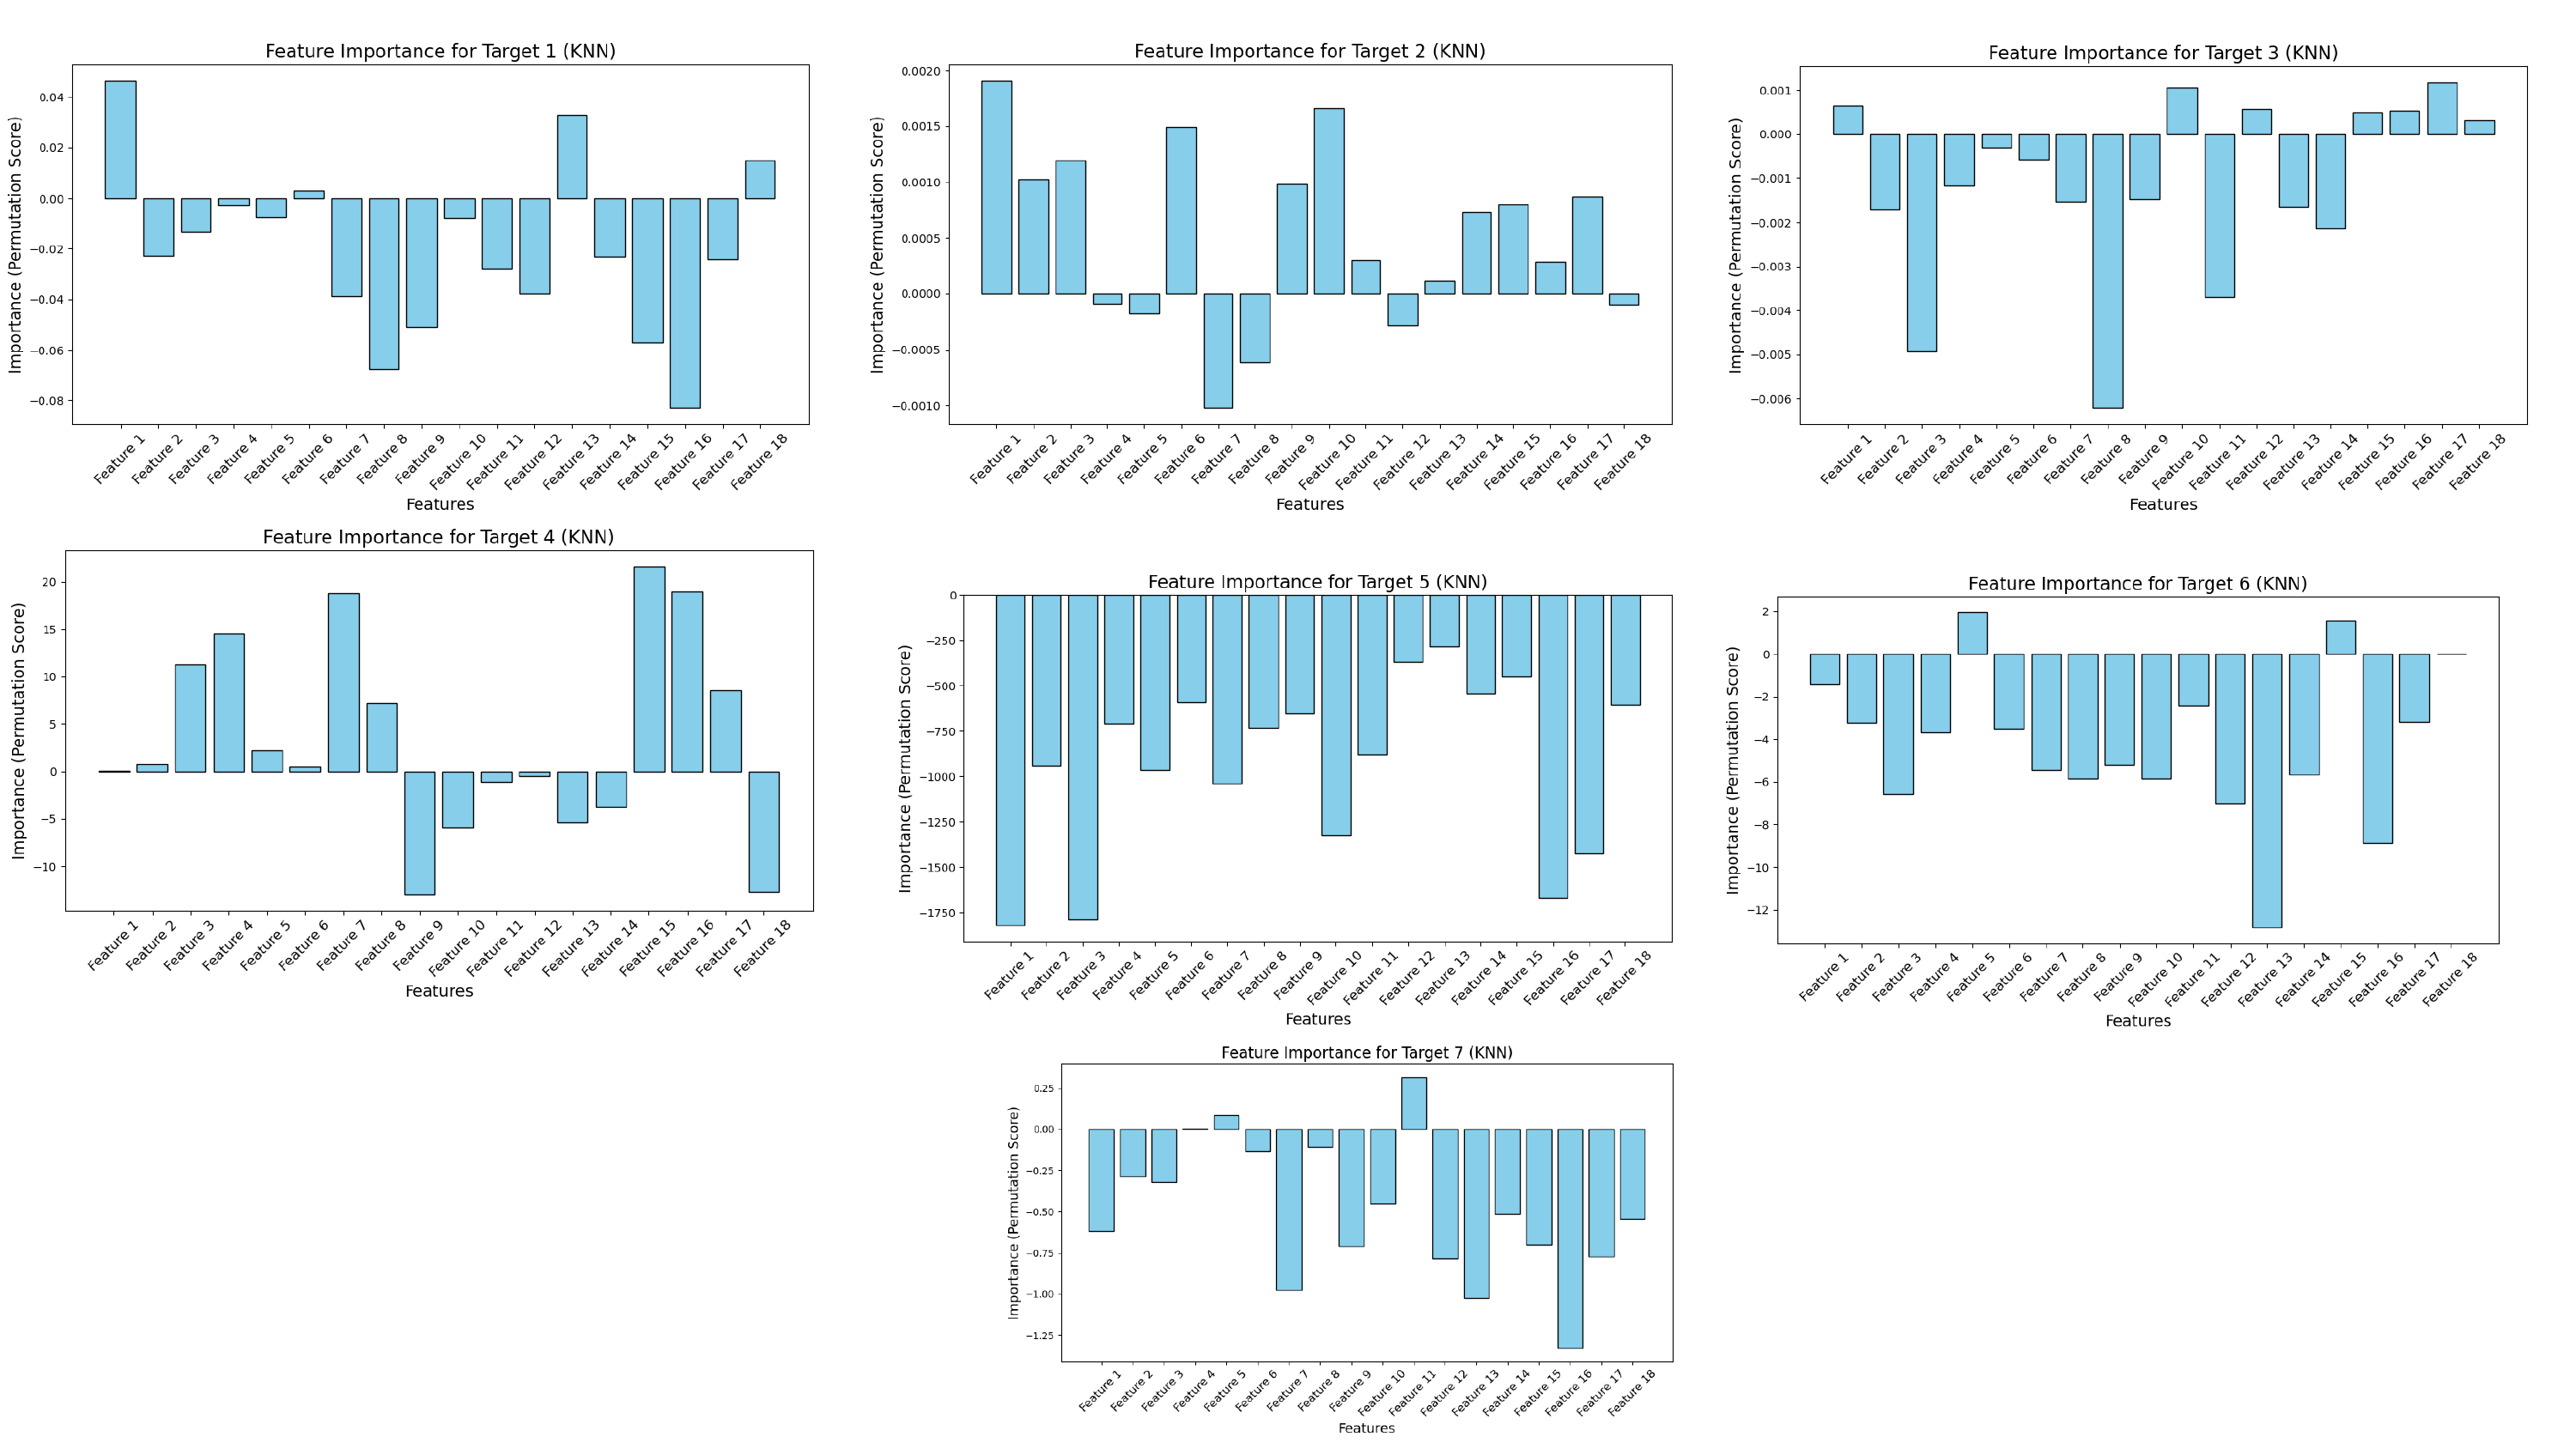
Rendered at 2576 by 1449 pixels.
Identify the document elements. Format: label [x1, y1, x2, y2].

picture [890, 565, 1679, 1036]
picture [1001, 1038, 1679, 1443]
picture [0, 34, 820, 1008]
picture [1717, 567, 2506, 1038]
picture [861, 34, 1679, 522]
picture [1720, 36, 2535, 522]
